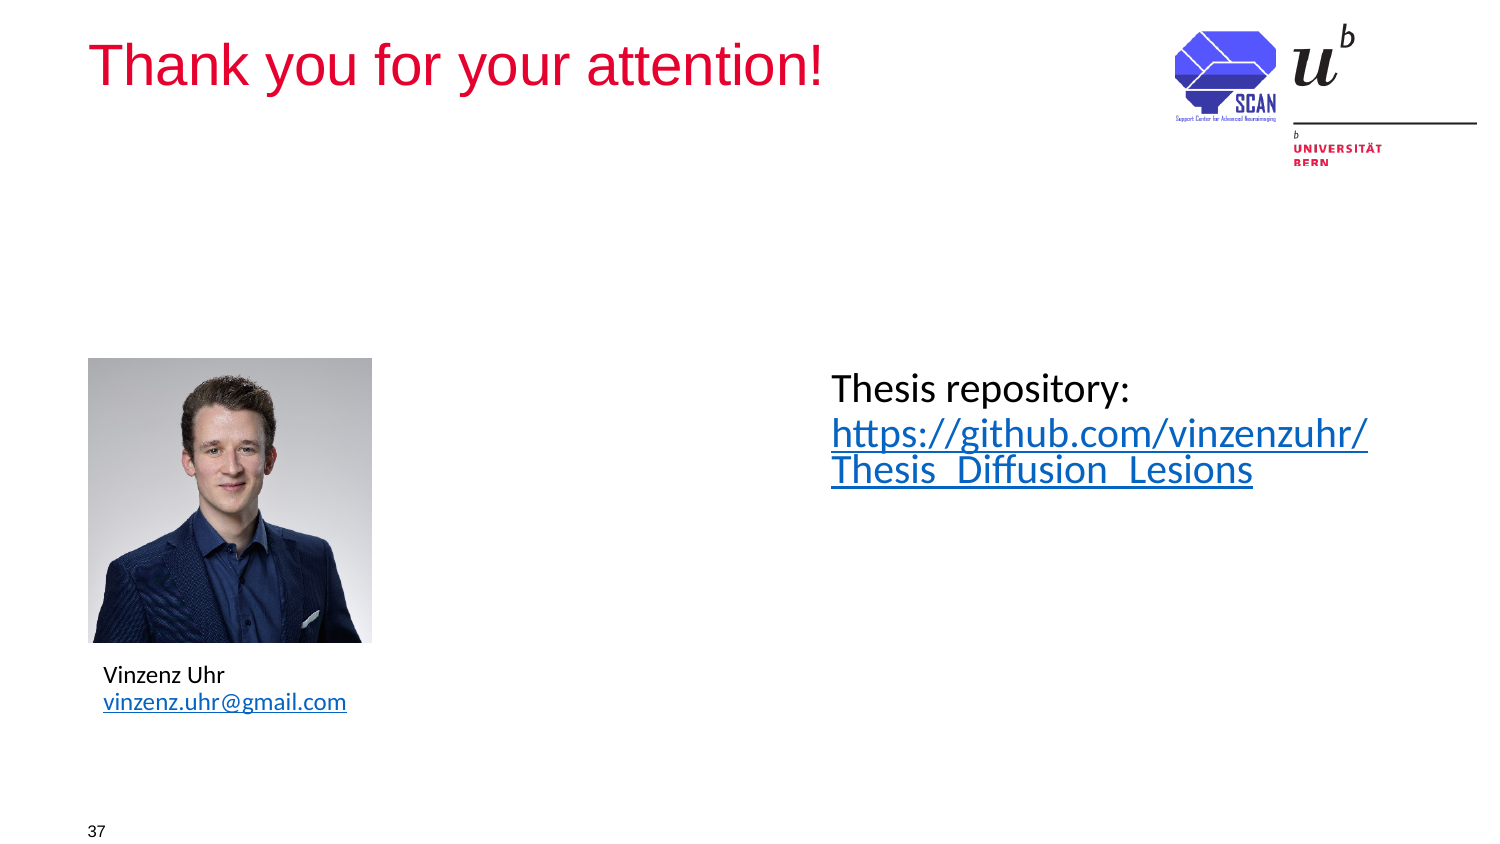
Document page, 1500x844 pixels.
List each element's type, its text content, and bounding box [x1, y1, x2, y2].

title Thank you for your attention! [88, 30, 1241, 98]
picture [1175, 26, 1276, 127]
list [88, 358, 372, 643]
text_box Vinzenz Uhr vinzenz.uhr@gmail.com [88, 654, 372, 761]
text_box Thesis repository: https://github.com/vinzenzuhr/Thesis_Diffusion_Lesions [816, 359, 1396, 788]
